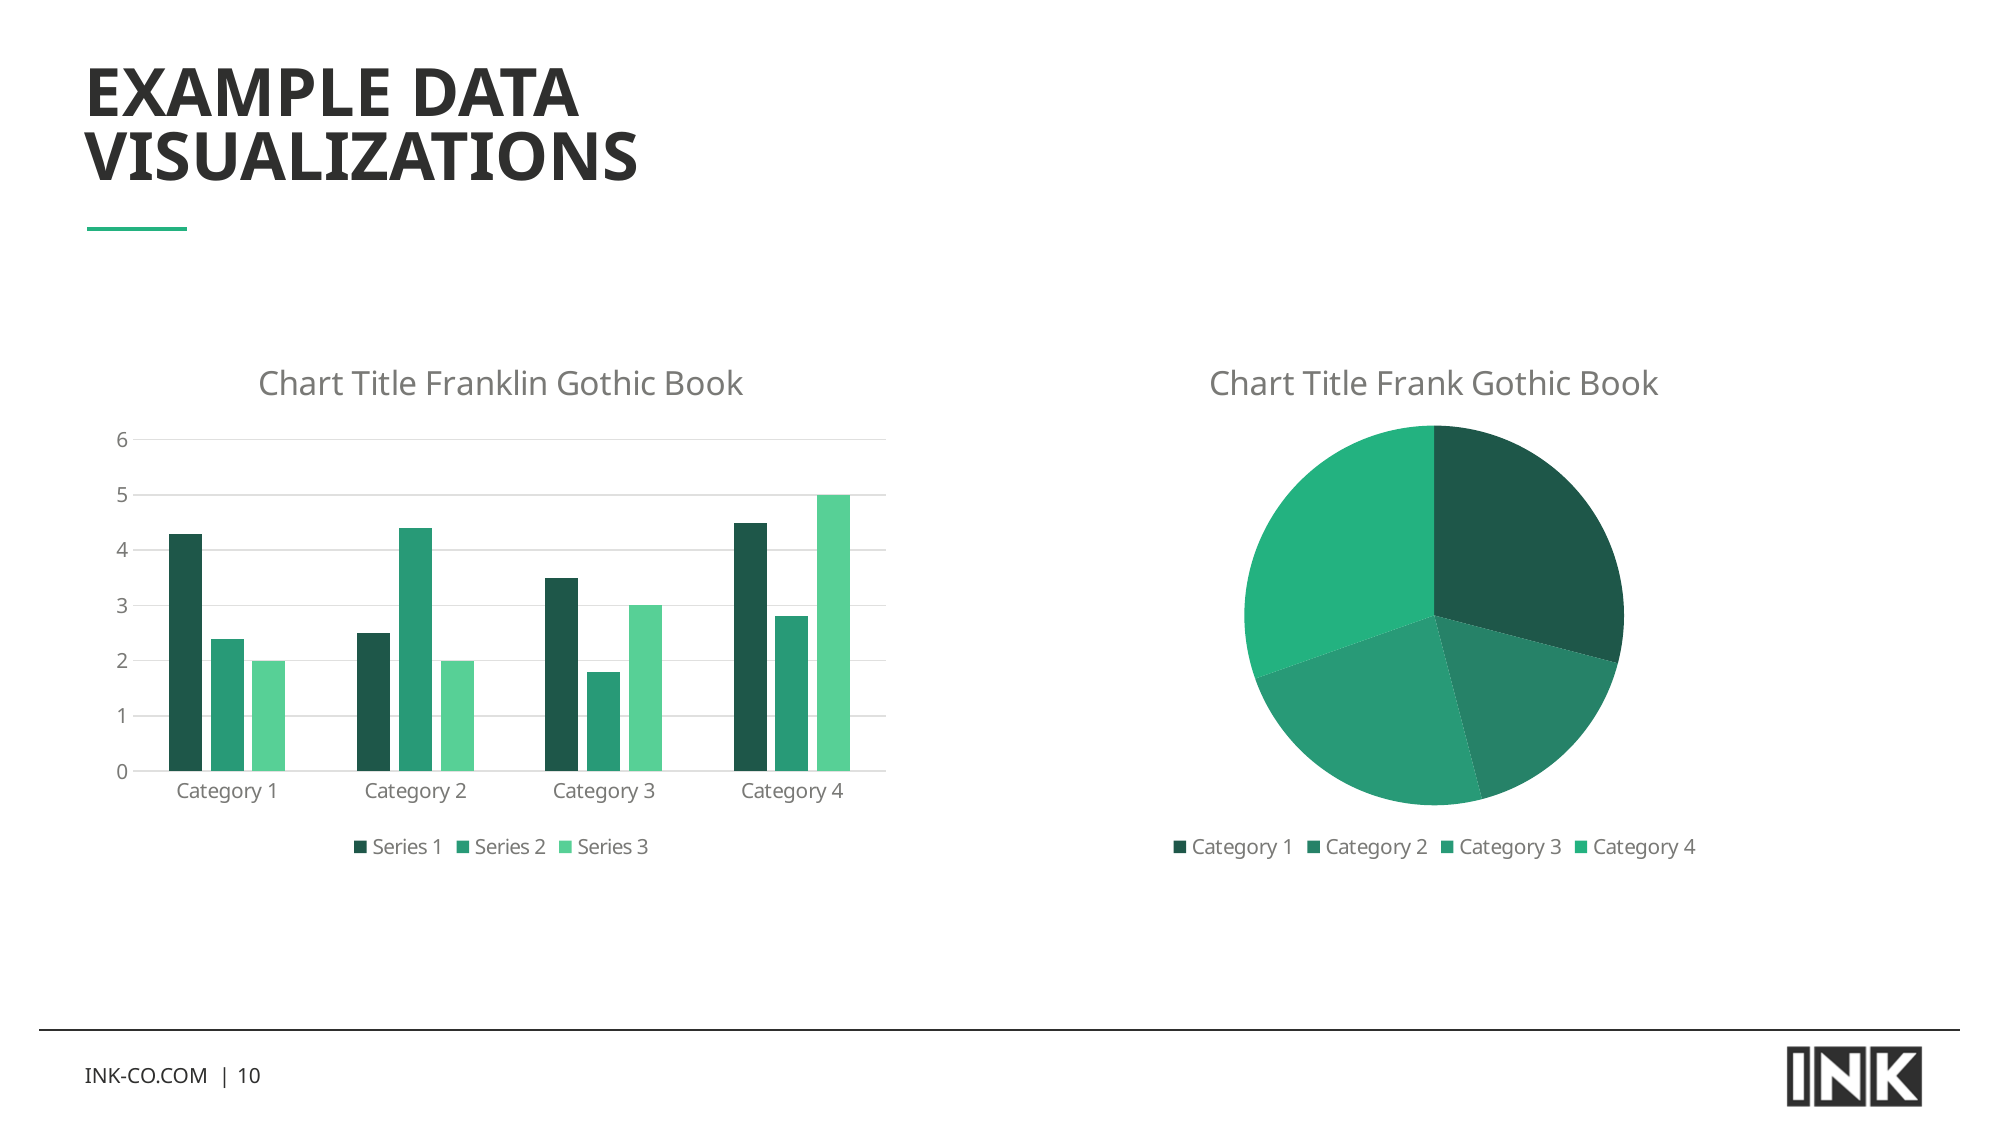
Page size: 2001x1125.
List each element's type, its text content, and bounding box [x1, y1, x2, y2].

chart [100, 332, 902, 867]
title Example Data Visualizations [85, 59, 1921, 200]
chart [1033, 332, 1836, 867]
picture [1781, 1041, 1928, 1112]
footer INK-CO.COM | [85, 1046, 241, 1107]
slide_number 10 [241, 1054, 414, 1100]
